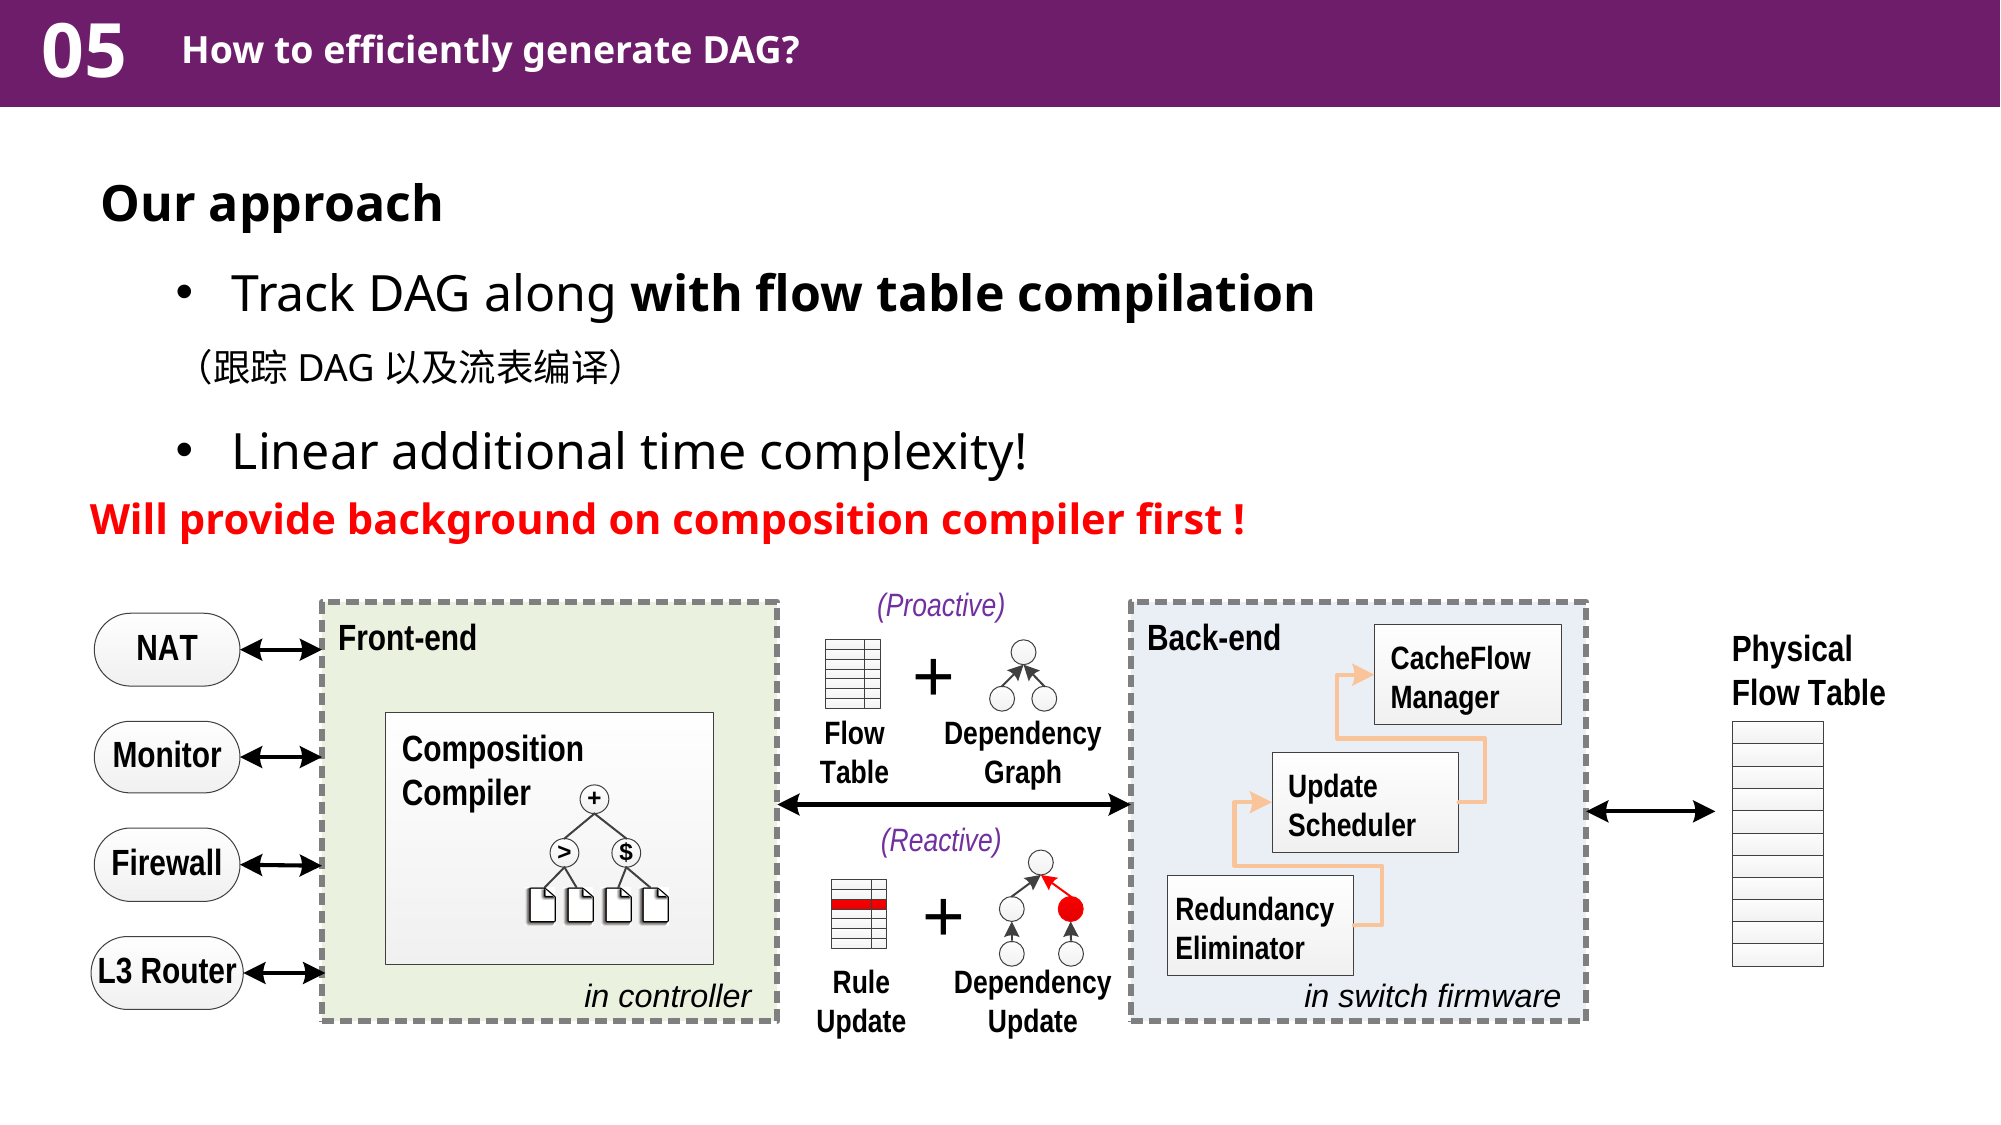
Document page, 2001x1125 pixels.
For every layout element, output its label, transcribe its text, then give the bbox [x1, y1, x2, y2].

text_box Will provide background on composition compiler first ! [0, 460, 1535, 551]
picture [85, 577, 1891, 1047]
list 05 [26, 13, 146, 93]
text_box Our approach Track DAG along with flow table compilation （跟踪DAG以及流表编译） Linear additional time complexity! [85, 164, 1628, 487]
list How to efficiently generate DAG? [166, 23, 1456, 93]
